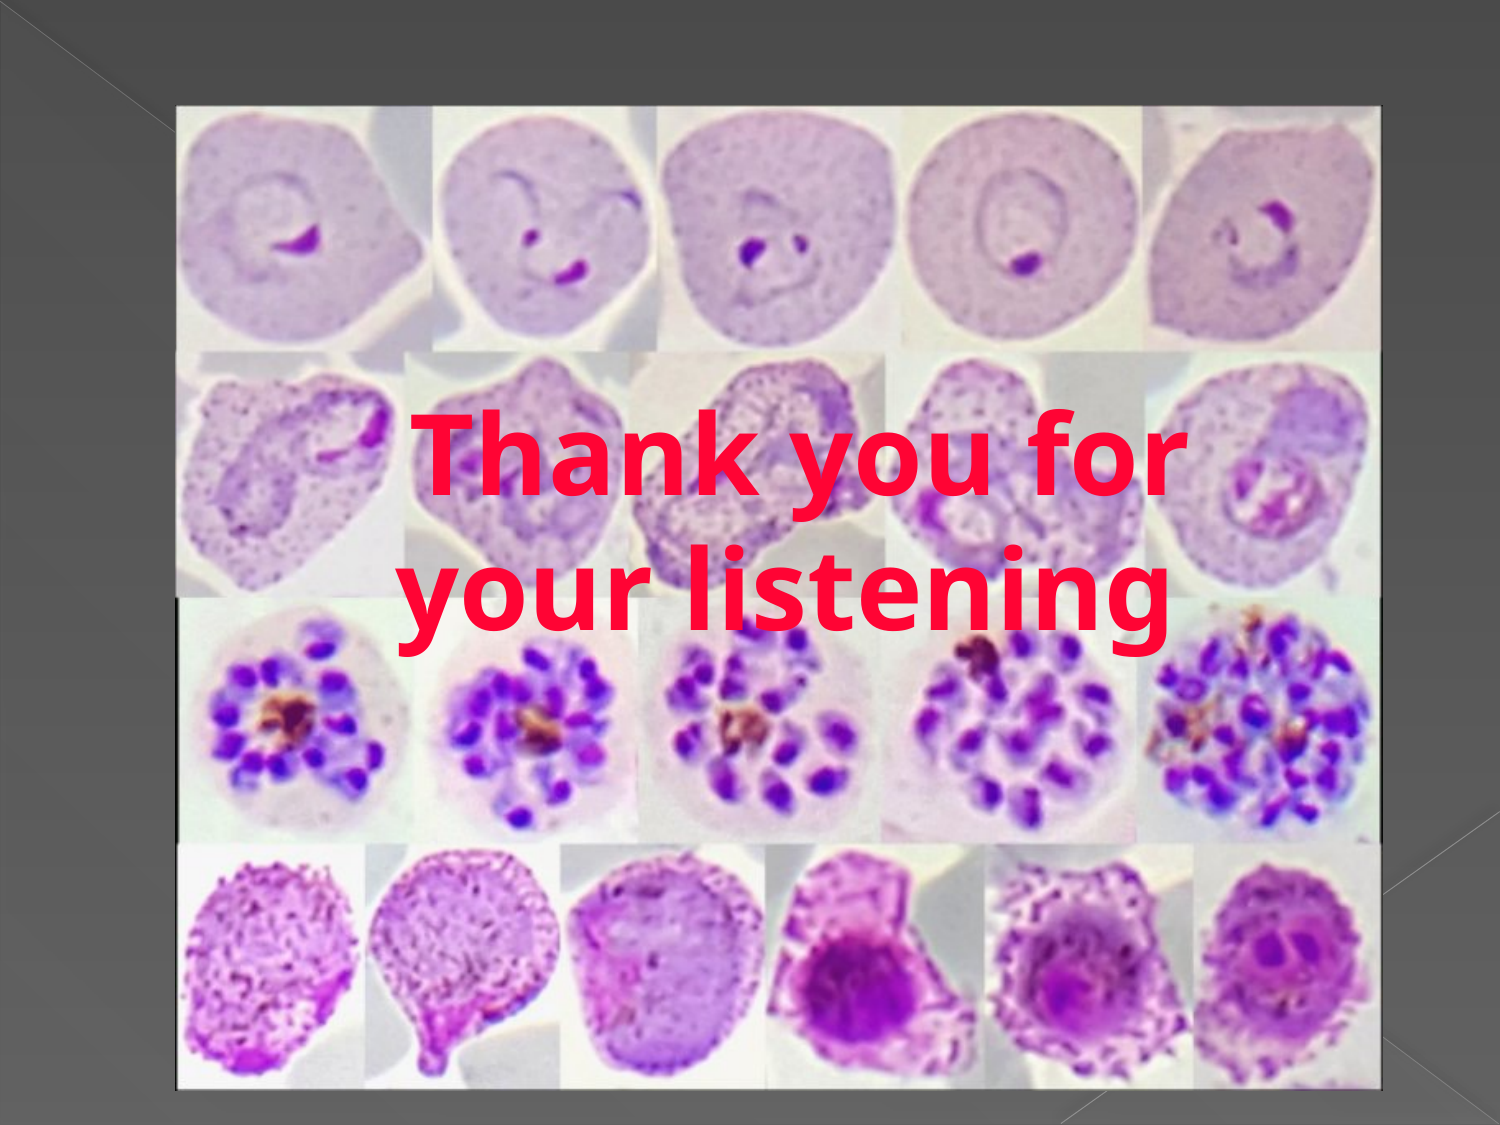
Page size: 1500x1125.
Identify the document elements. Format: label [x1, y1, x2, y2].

picture [175, 105, 1383, 1092]
